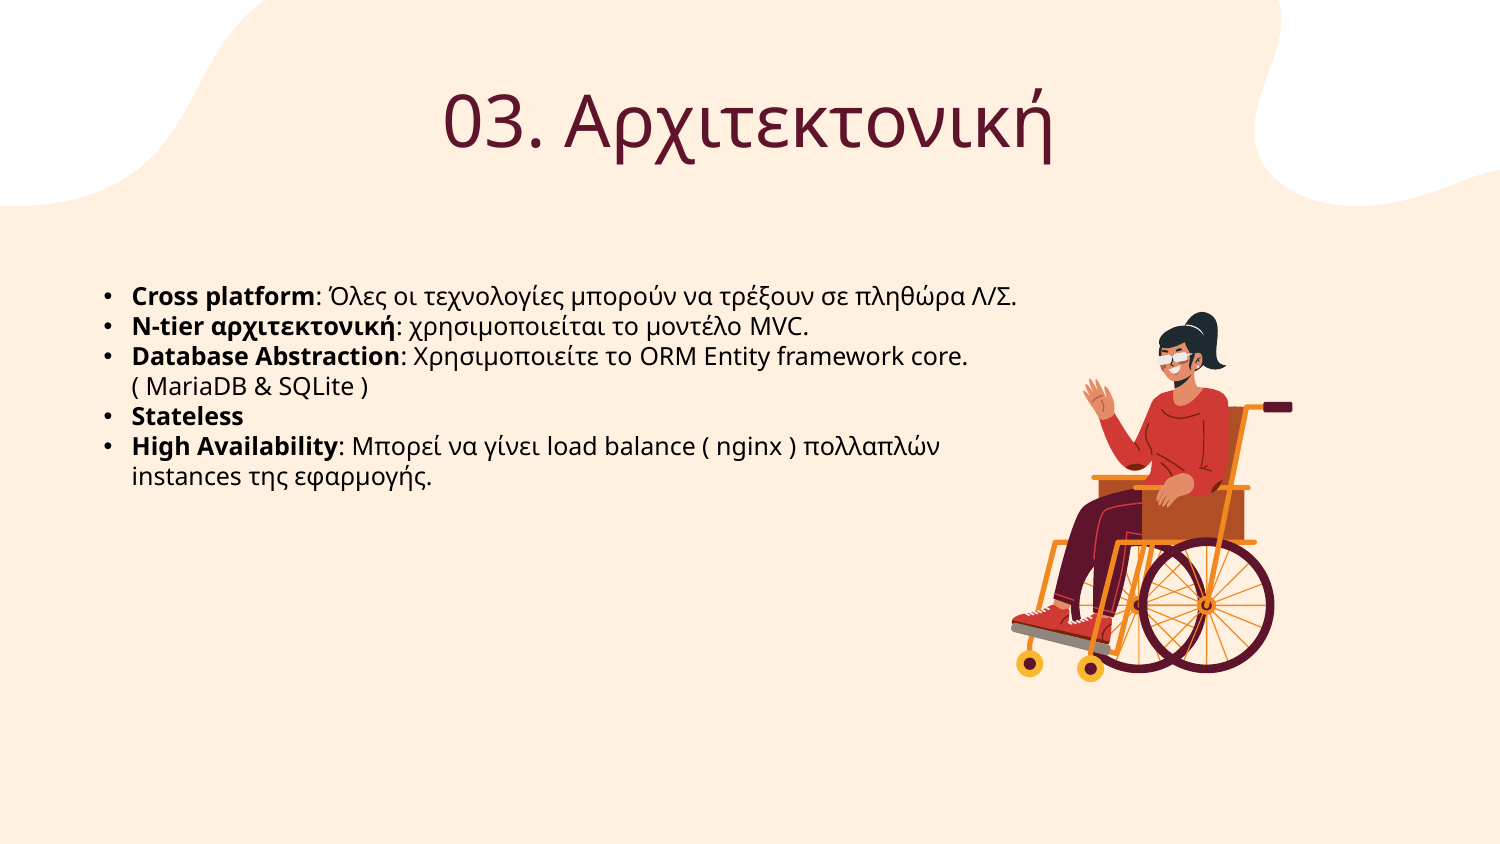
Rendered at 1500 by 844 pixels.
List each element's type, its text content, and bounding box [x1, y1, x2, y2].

title 03. Αρχιτεκτονική [88, 59, 1412, 154]
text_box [1010, 311, 1293, 683]
text_box Cross platform: Όλες οι τεχνολογίες μπορούν να τρέξουν σε πληθώρα Λ/Σ. N-tier αρχιτεκτονική: χρησιμοποιείται το μοντέλο MVC. Database Abstraction: Χρησιμοποιείτε το ORM Entity framework core. ( MariaDB & SQLite ) Stateless High Availability: Μπορεί να γίνει load balance ( nginx ) πολλαπλών instances της εφαρμογής. [88, 265, 1052, 756]
